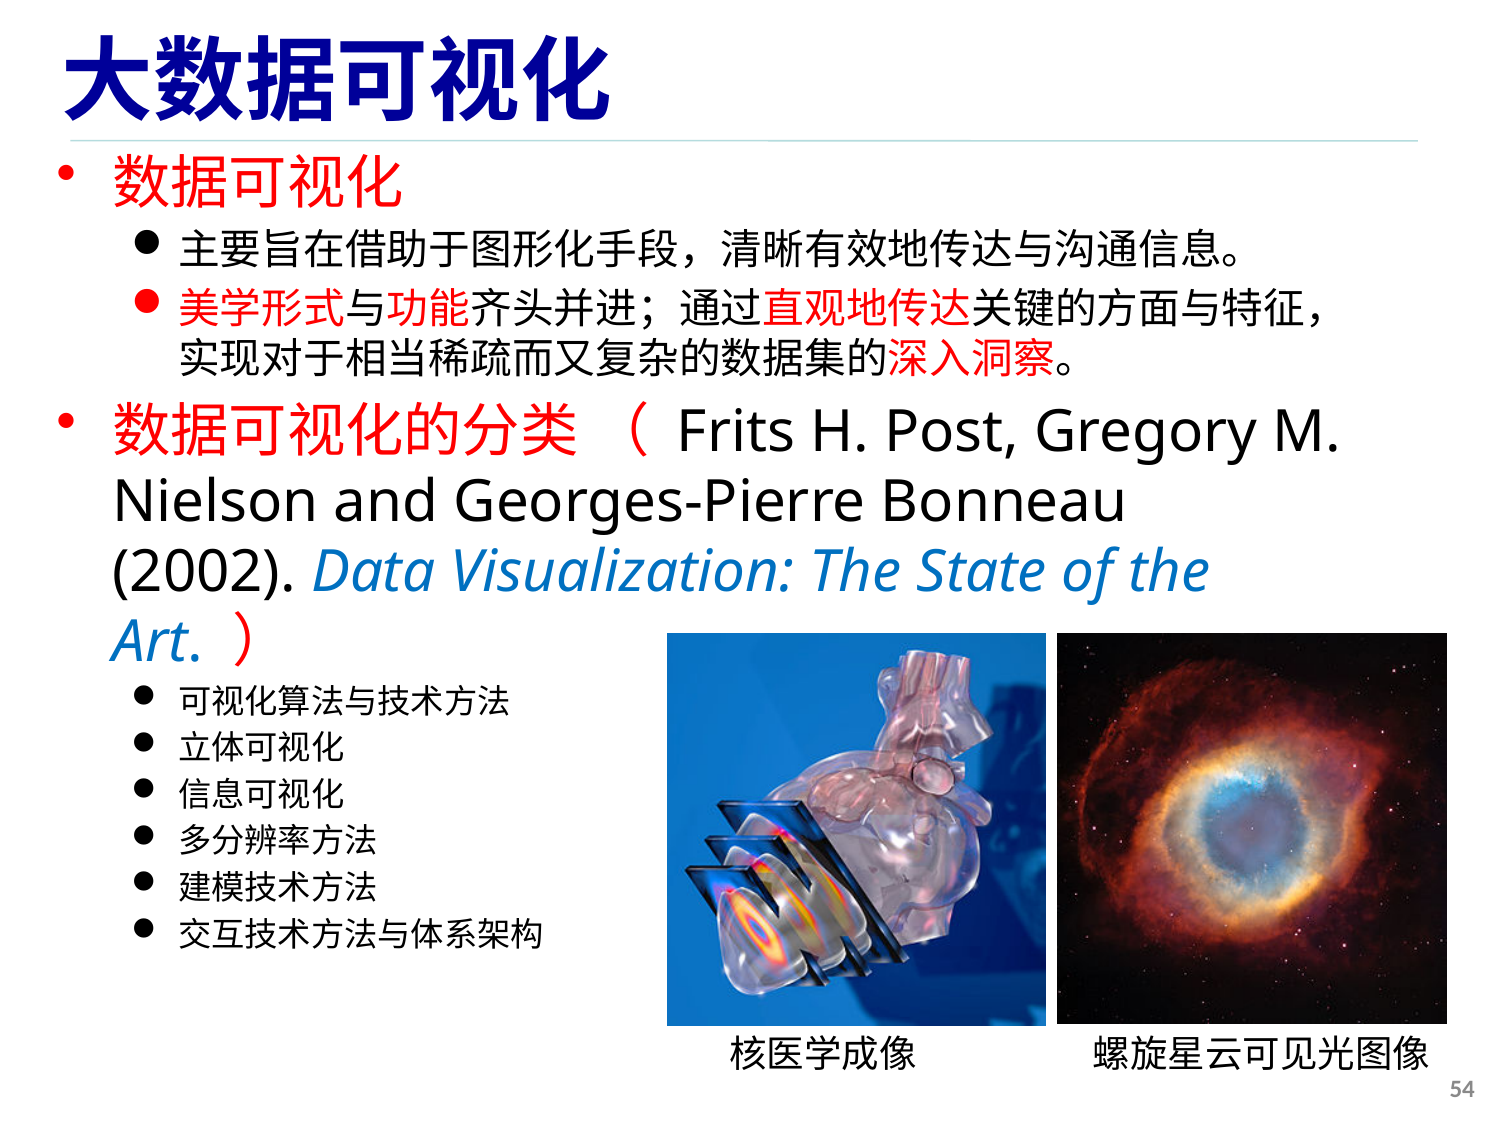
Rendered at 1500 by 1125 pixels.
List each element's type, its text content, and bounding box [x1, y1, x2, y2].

title 大数据可视化 [46, 11, 1419, 143]
text_box 54 [1139, 1057, 1490, 1118]
list 数据可视化 主要旨在借助于图形化手段，清晰有效地传达与沟通信息。 美学形式与功能齐头并进；通过直观地传达关键的方面与特征，实现对于相当稀疏而又复杂的数据集的深入洞察。 数据可视化的分类 （ Frits H. Post, Gregory M. Nielson and Georges-Pierre Bonneau (2002). Data Visualization: The State of the Art. ） 可视化算法与技术方法 立体可视化 信息可视化 多分辨率方法 建模技术方法 交互技术方法与体系架构 [41, 136, 1392, 911]
text_box 核医学成像 [714, 1034, 932, 1083]
picture [667, 633, 1046, 1026]
text_box 螺旋星云可见光图像 [1077, 1031, 1446, 1083]
picture [1056, 633, 1448, 1024]
